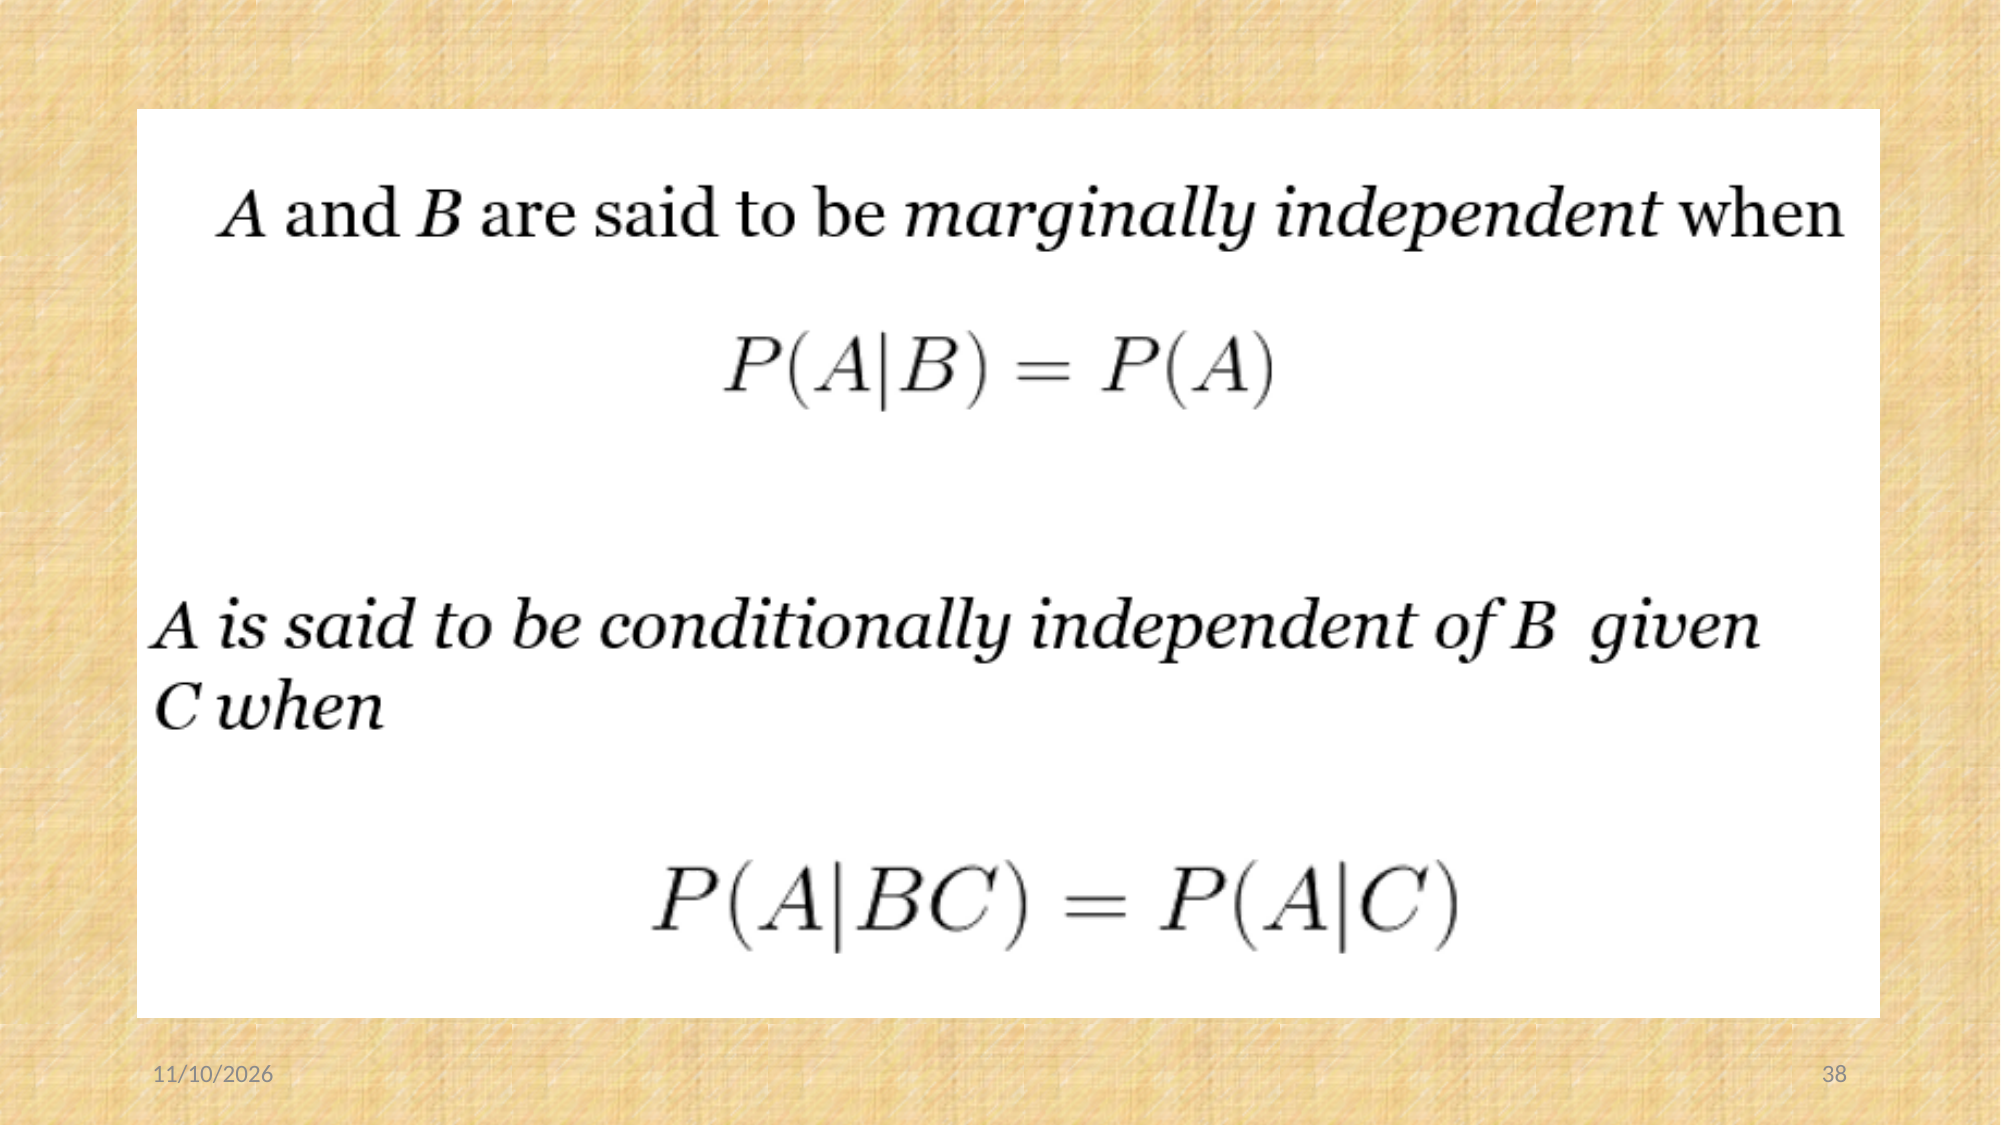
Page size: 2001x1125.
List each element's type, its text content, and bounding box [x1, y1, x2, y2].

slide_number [137, 1042, 588, 1103]
picture [0, 0, 2001, 1125]
slide_number 38 [1412, 1042, 1863, 1103]
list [137, 109, 1880, 1018]
